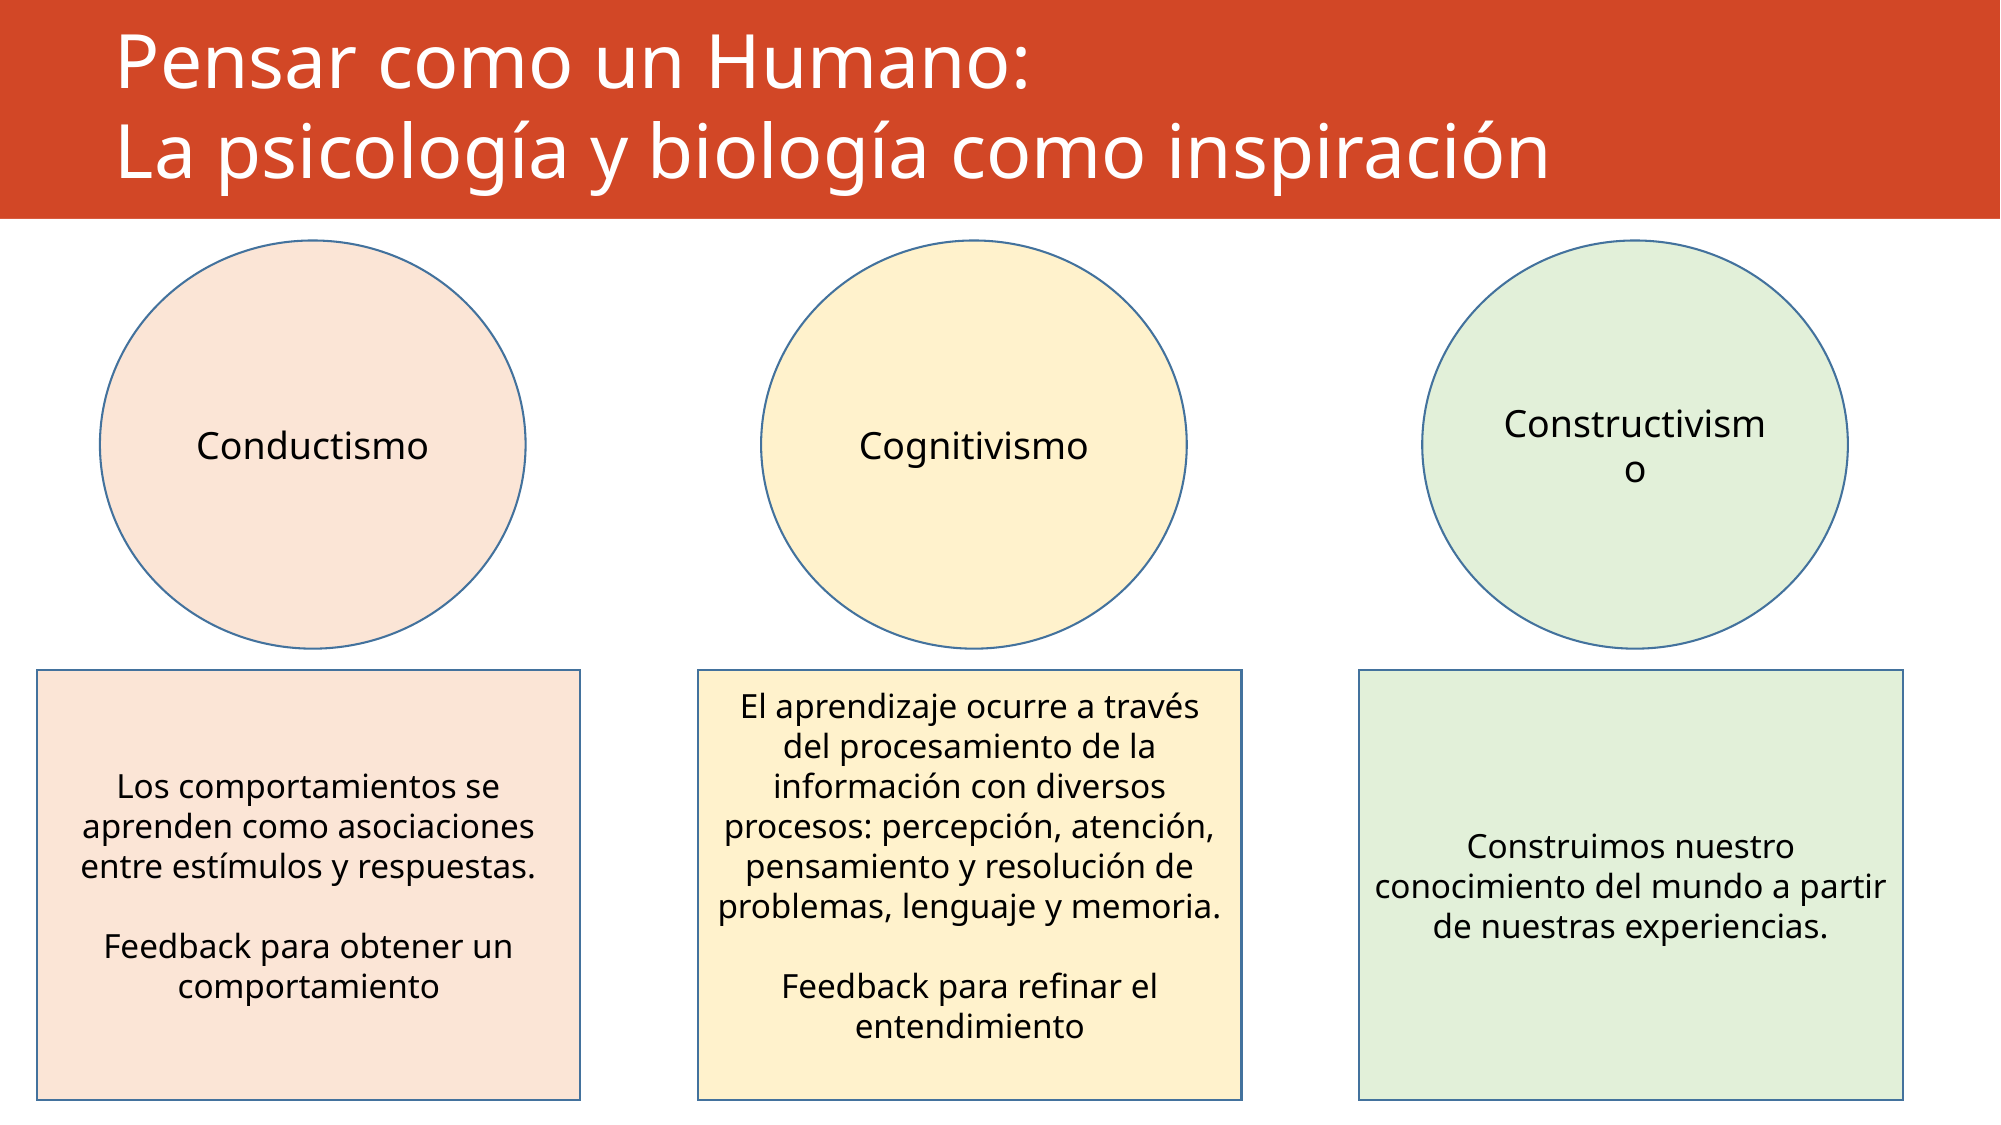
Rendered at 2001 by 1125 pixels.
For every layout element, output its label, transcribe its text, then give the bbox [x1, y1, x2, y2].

text_box Constructivismo [1421, 239, 1849, 650]
text_box Cognitivismo [760, 239, 1188, 650]
text_box Conductismo [98, 239, 527, 650]
text_box Los comportamientos se aprenden como asociaciones entre estímulos y respuestas. Feedback para obtener un comportamiento [36, 669, 581, 1101]
text_box Construimos nuestro conocimiento del mundo a partir de nuestras experiencias. [1358, 669, 1904, 1101]
text_box El aprendizaje ocurre a través del procesamiento de la información con diversos procesos: percepción, atención, pensamiento y resolución de problemas, lenguaje y memoria. Feedback para refinar el entendimiento [697, 669, 1243, 1101]
title Pensar como un Humano: La psicología y biología como inspiración [99, 0, 1863, 202]
